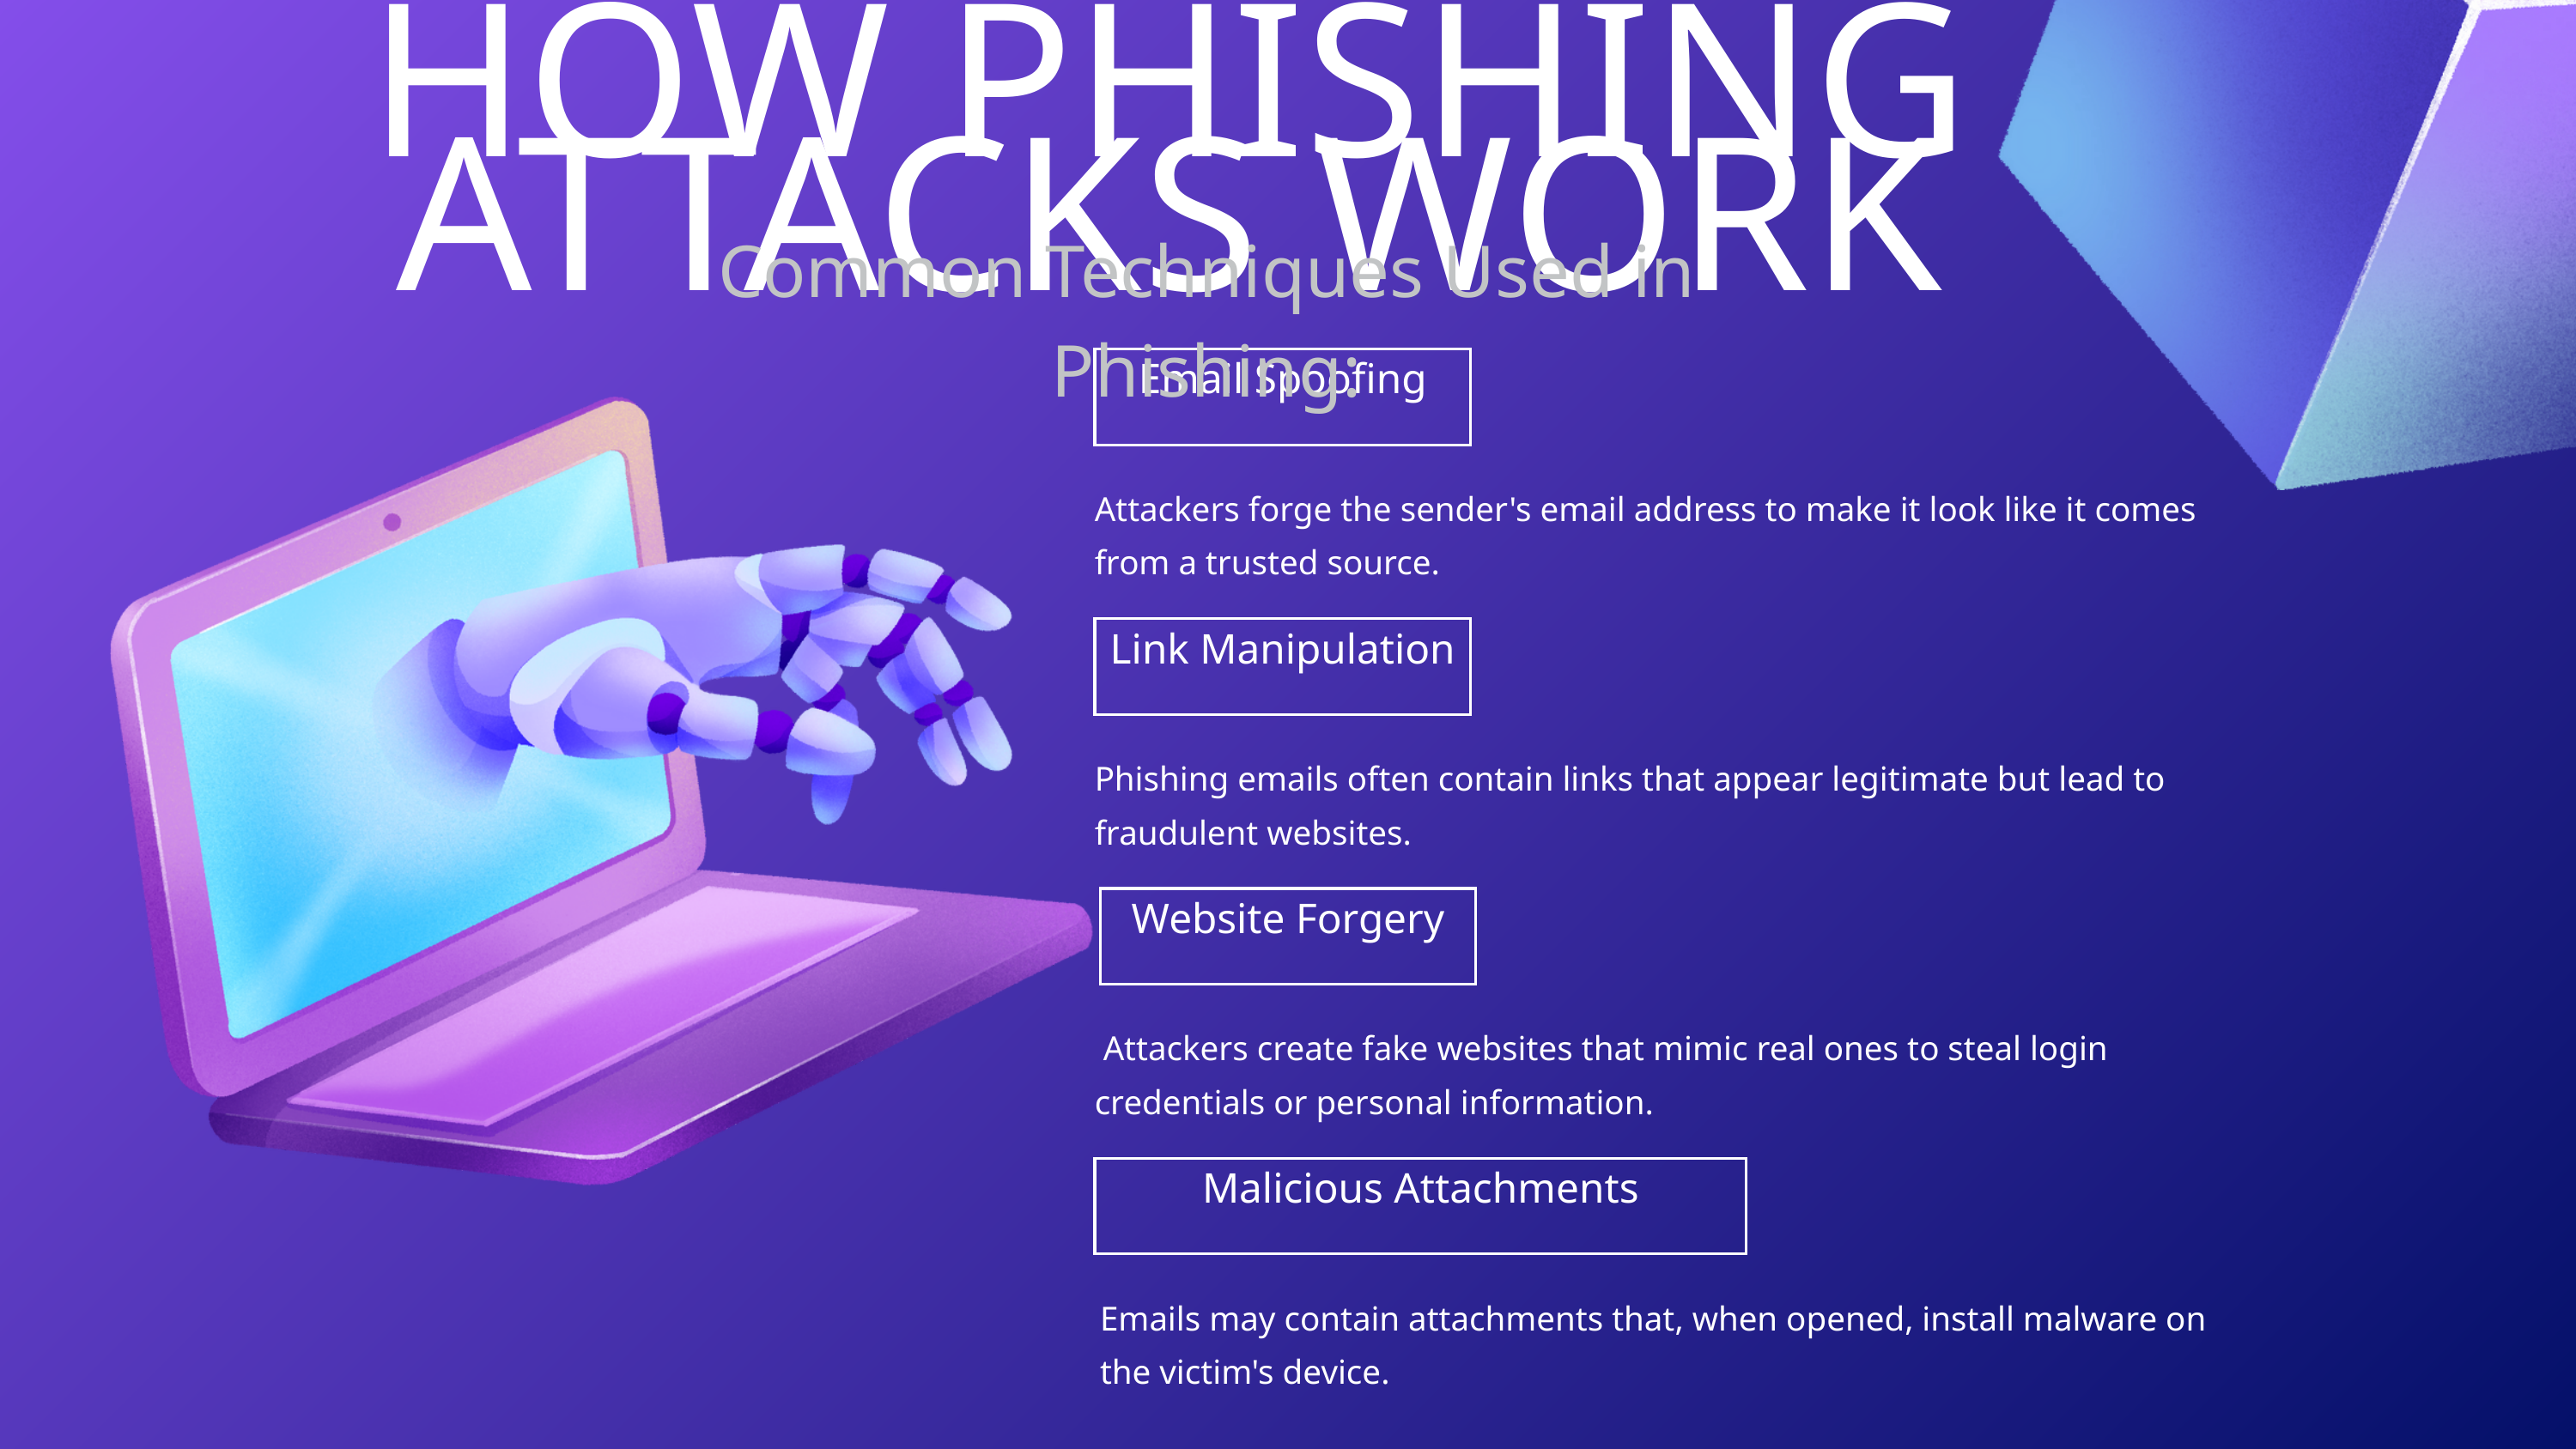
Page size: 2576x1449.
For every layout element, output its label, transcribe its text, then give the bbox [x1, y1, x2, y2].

text_box Attackers forge the sender's email address to make it look like it comes from a trusted source. [1094, 474, 2237, 582]
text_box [1094, 1157, 1747, 1254]
text_box Attackers create fake websites that mimic real ones to steal login credentials or personal information. [1094, 1013, 2237, 1121]
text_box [1099, 888, 1477, 985]
text_box HOW PHISHING ATTACKS WORK [272, 65, 2066, 334]
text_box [1094, 618, 1471, 715]
text_box [1990, 0, 2576, 490]
text_box Common Techniques Used in Phishing: [568, 211, 1845, 412]
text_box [1094, 349, 1471, 446]
text_box Emails may contain attachments that, when opened, install malware on the victim's device. [1100, 1283, 2242, 1391]
text_box Phishing emails often contain links that appear legitimate but lead to fraudulent websites. [1094, 743, 2237, 852]
text_box [110, 397, 1095, 1185]
